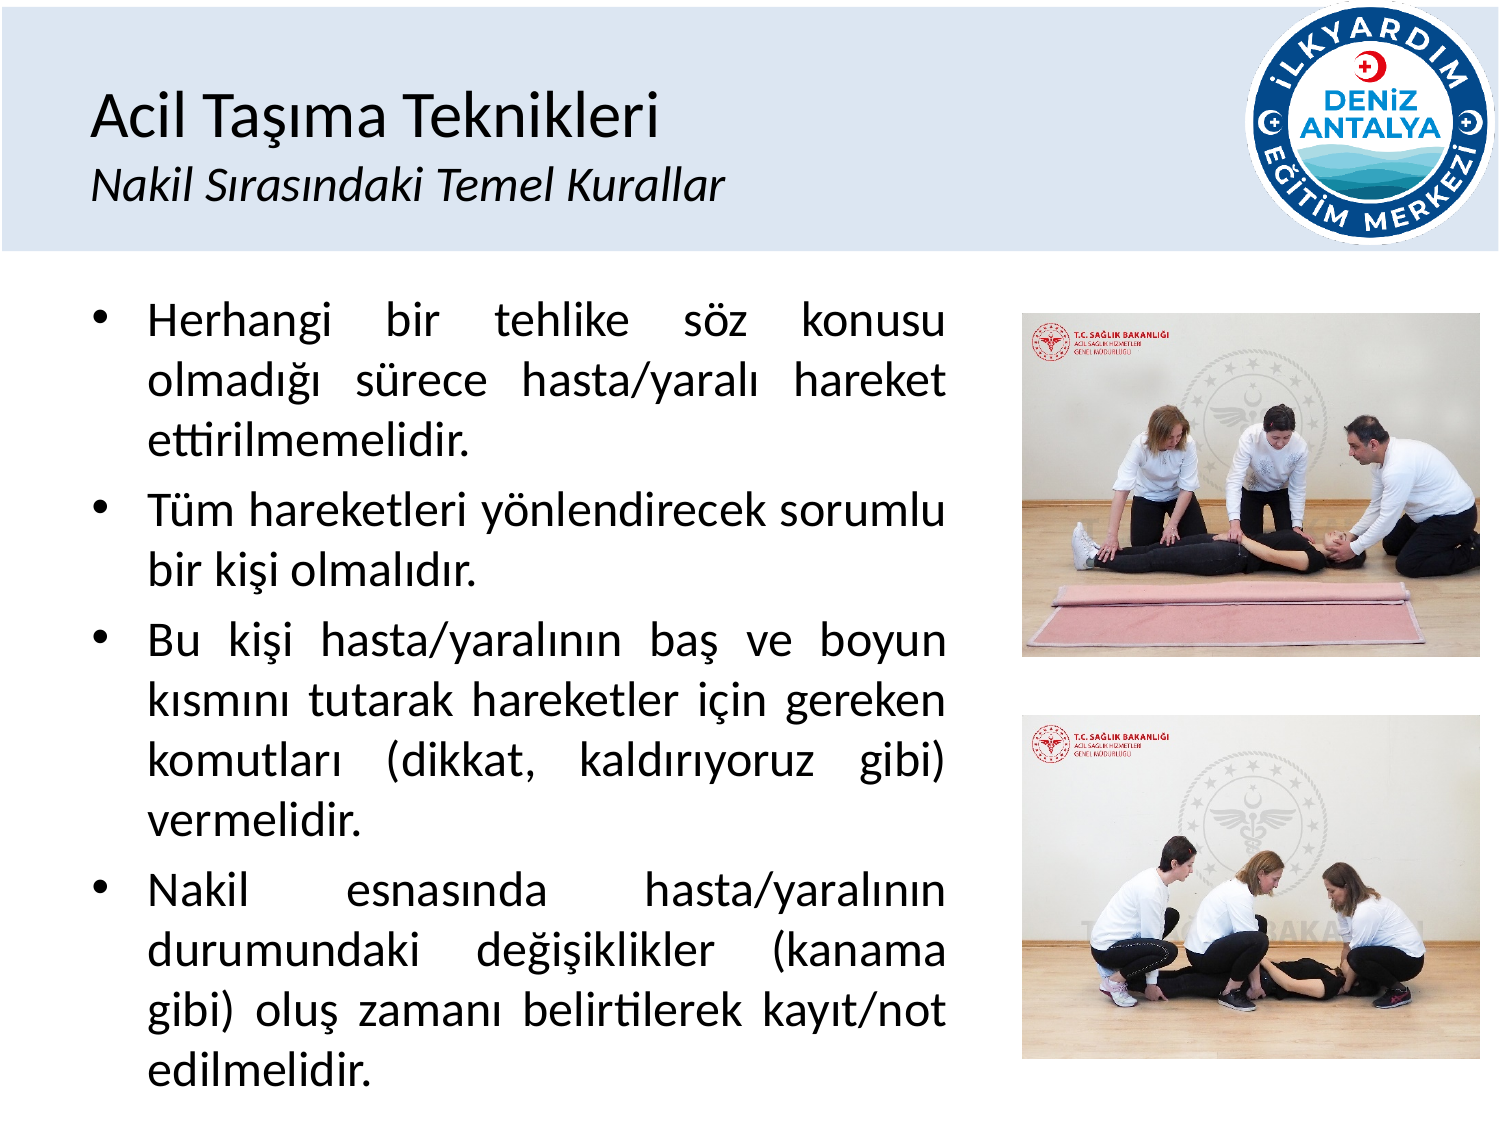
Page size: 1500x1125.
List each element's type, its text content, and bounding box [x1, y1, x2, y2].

text_box [1492, 246, 1500, 253]
text_box [0, 5, 1248, 253]
title Acil Taşıma Teknikleri Nakil Sırasındaki Temel Kurallar [75, 47, 1081, 235]
picture [1021, 715, 1480, 1060]
list Herhangi bir tehlike söz konusu olmadığı sürece hasta/yaralı hareket ettirilmemelidir. Tüm hareketleri yönlendirecek sorumlu bir kişi olmalıdır. Bu kişi hasta/yaralının baş ve boyun kısmını tutarak hareketler için gereken komutları (dikkat, kaldırıyoruz gibi) vermelidir. Nakil esnasında hasta/yaralının durumundaki değişiklikler (kanama gibi) oluş zamanı belirtilerek kayıt/not edilmelidir. [76, 278, 963, 1106]
picture [1245, 0, 1495, 245]
picture [1021, 313, 1480, 657]
